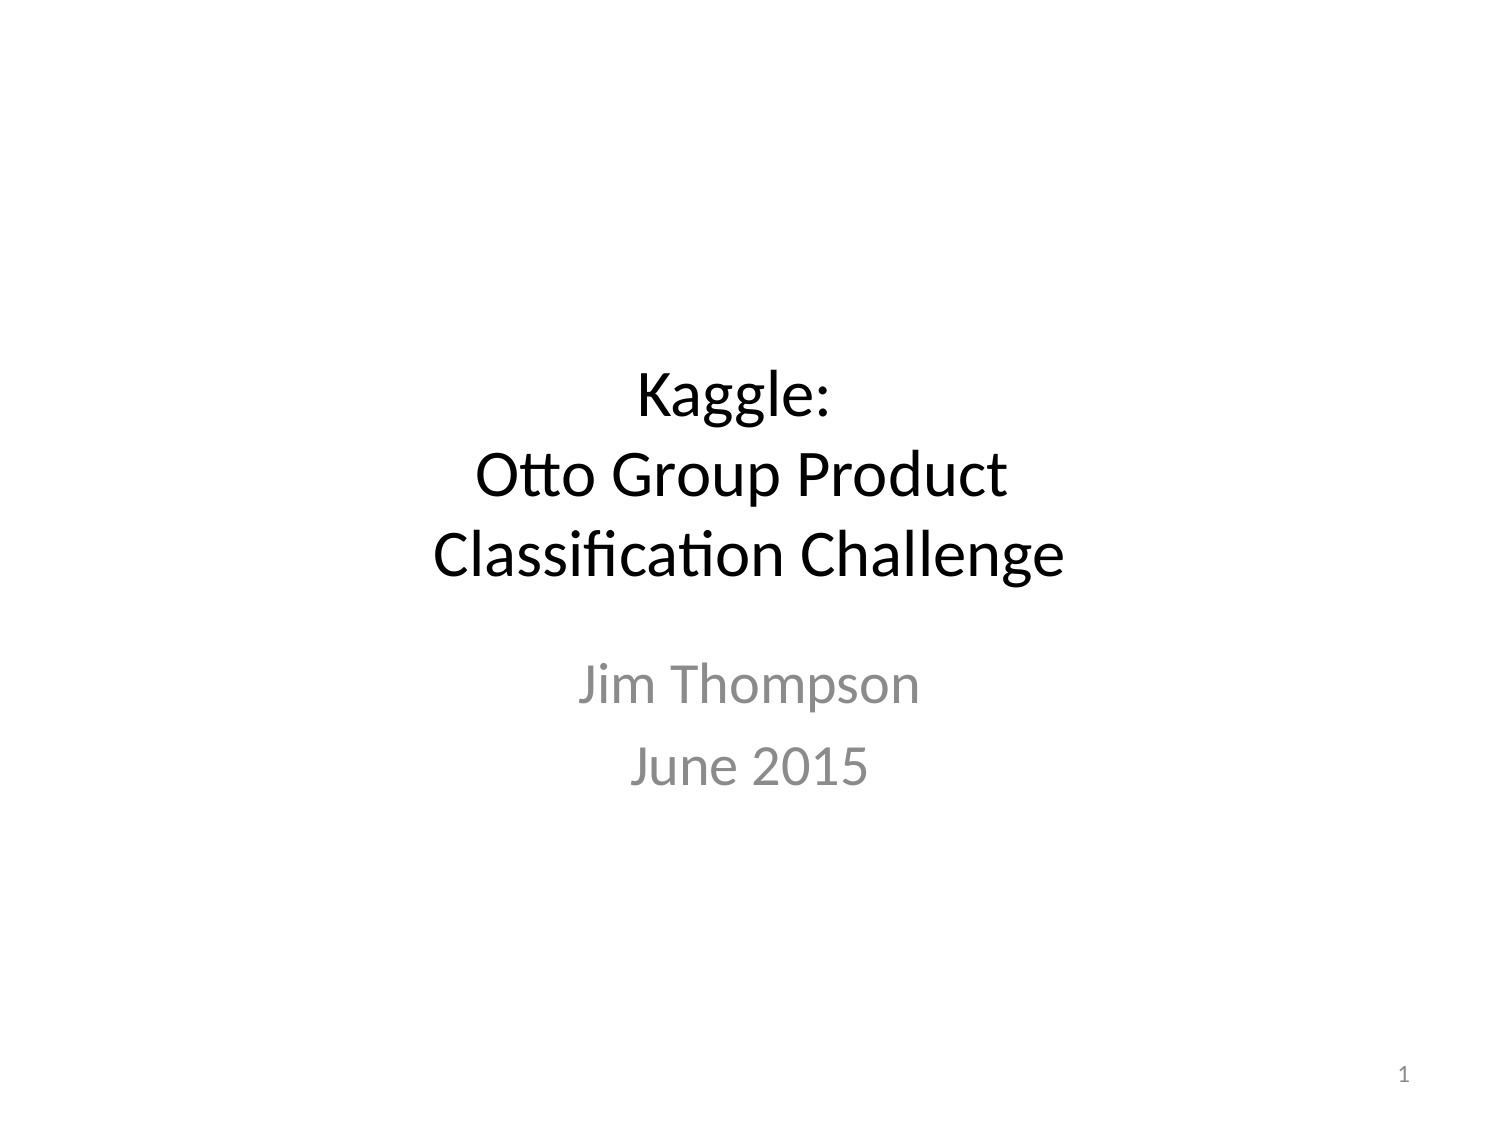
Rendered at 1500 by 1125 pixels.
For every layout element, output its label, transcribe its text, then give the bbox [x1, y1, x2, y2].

slide_number 1 [1074, 1042, 1425, 1103]
subtitle Jim Thompson June 2015 [225, 637, 1275, 925]
title Kaggle: Otto Group Product Classification Challenge [112, 349, 1388, 591]
